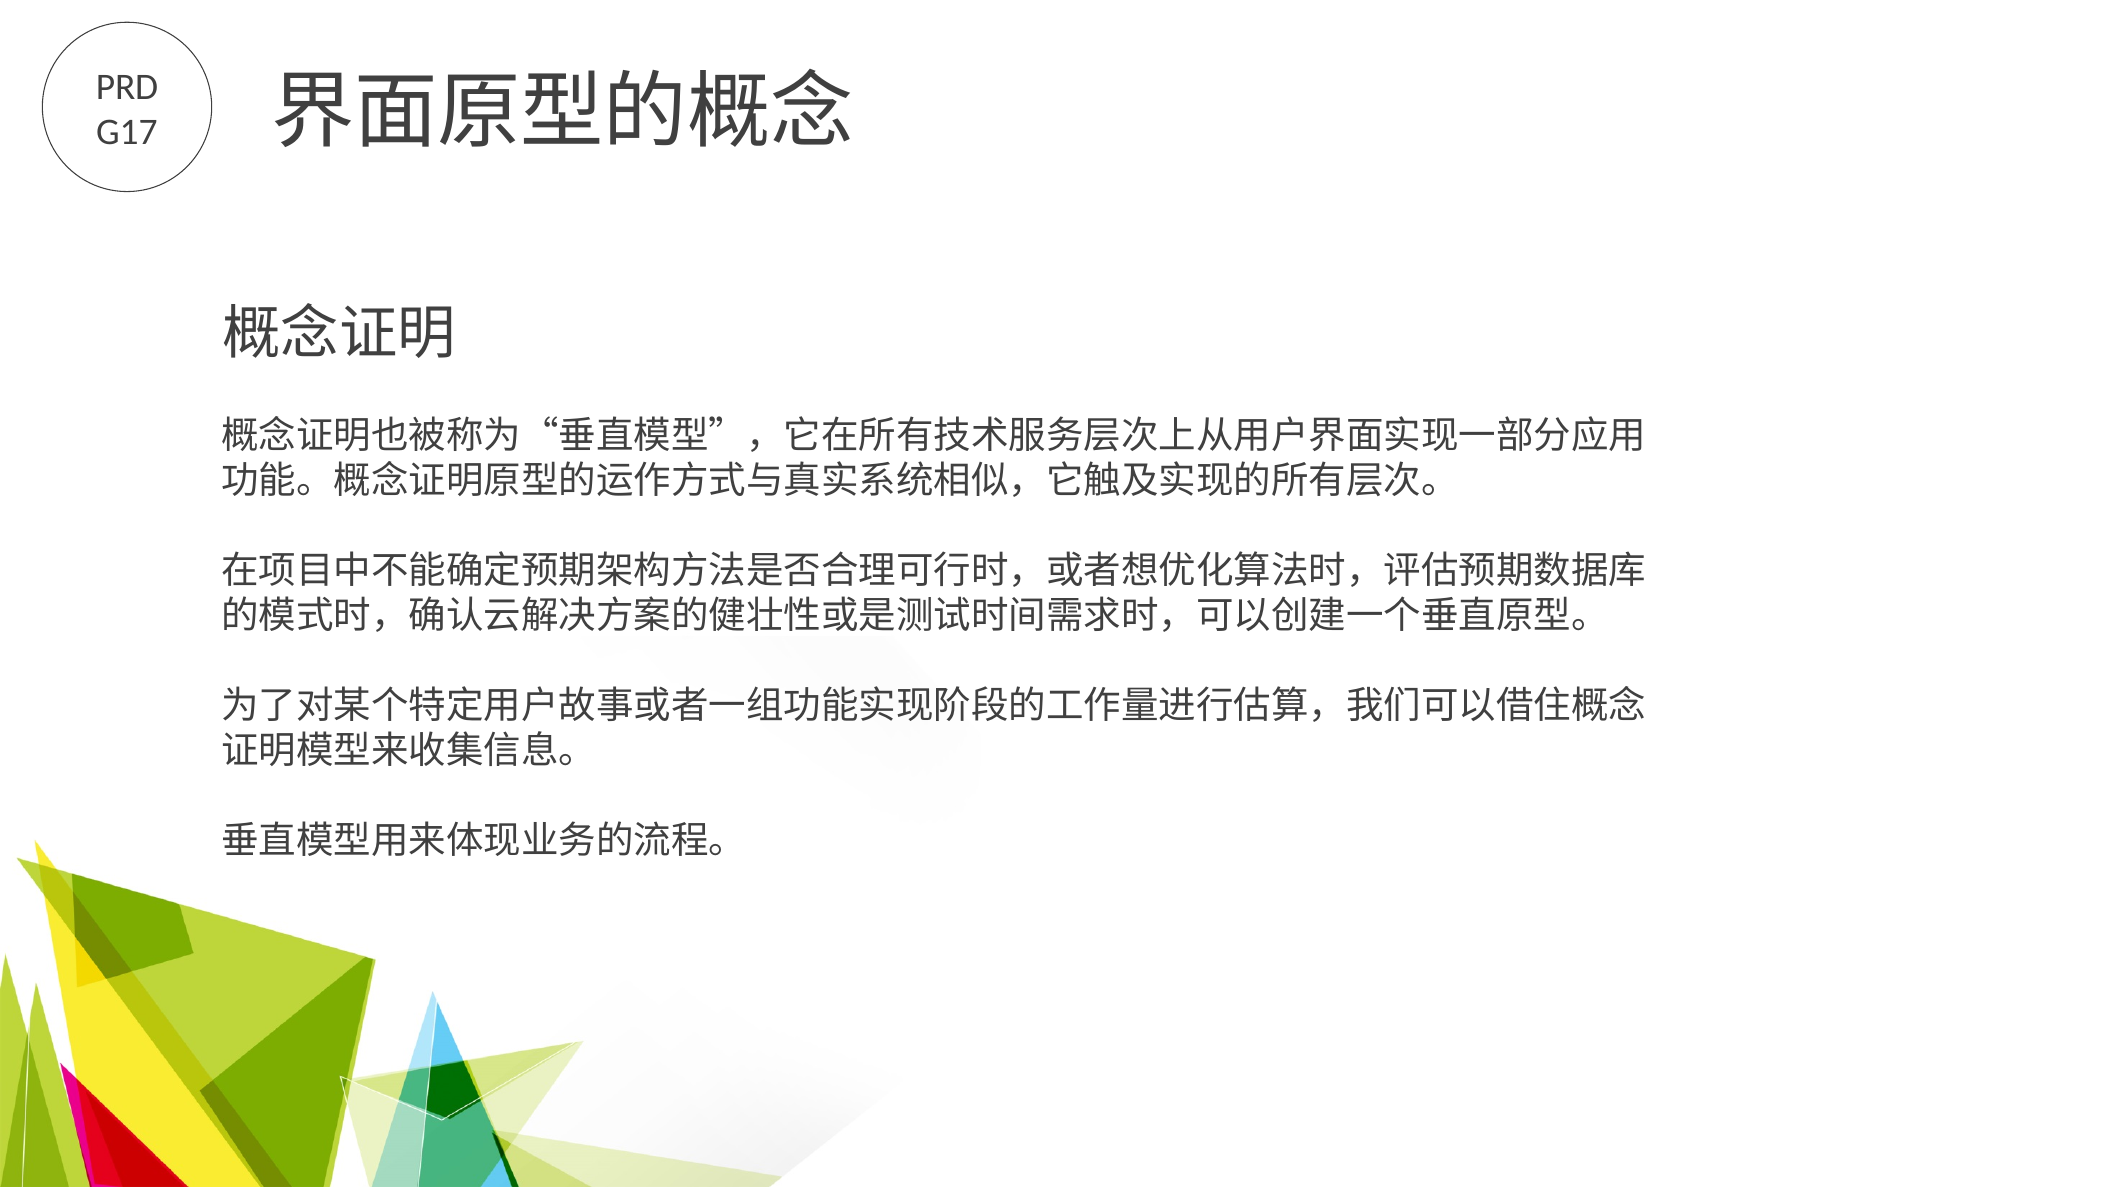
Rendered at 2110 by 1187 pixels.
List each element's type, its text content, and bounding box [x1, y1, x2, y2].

text_box 概念证明 [207, 287, 748, 372]
text_box 界面原型的概念 [271, 56, 919, 157]
picture [0, 0, 2110, 1187]
text_box 概念证明也被称为“垂直模型”，它在所有技术服务层次上从用户界面实现一部分应用功能。概念证明原型的运作方式与真实系统相似，它触及实现的所有层次。 在项目中不能确定预期架构方法是否合理可行时，或者想优化算法时，评估预期数据库的模式时，确认云解决方案的健壮性或是测试时间需求时，可以创建一个垂直原型。 为了对某个特定用户故事或者一组功能实现阶段的工作量进行估算，我们可以借住概念证明模型来收集信息。 垂直模型用来体现业务的流程。 [206, 404, 1677, 869]
text_box PRD G17 [41, 21, 213, 193]
